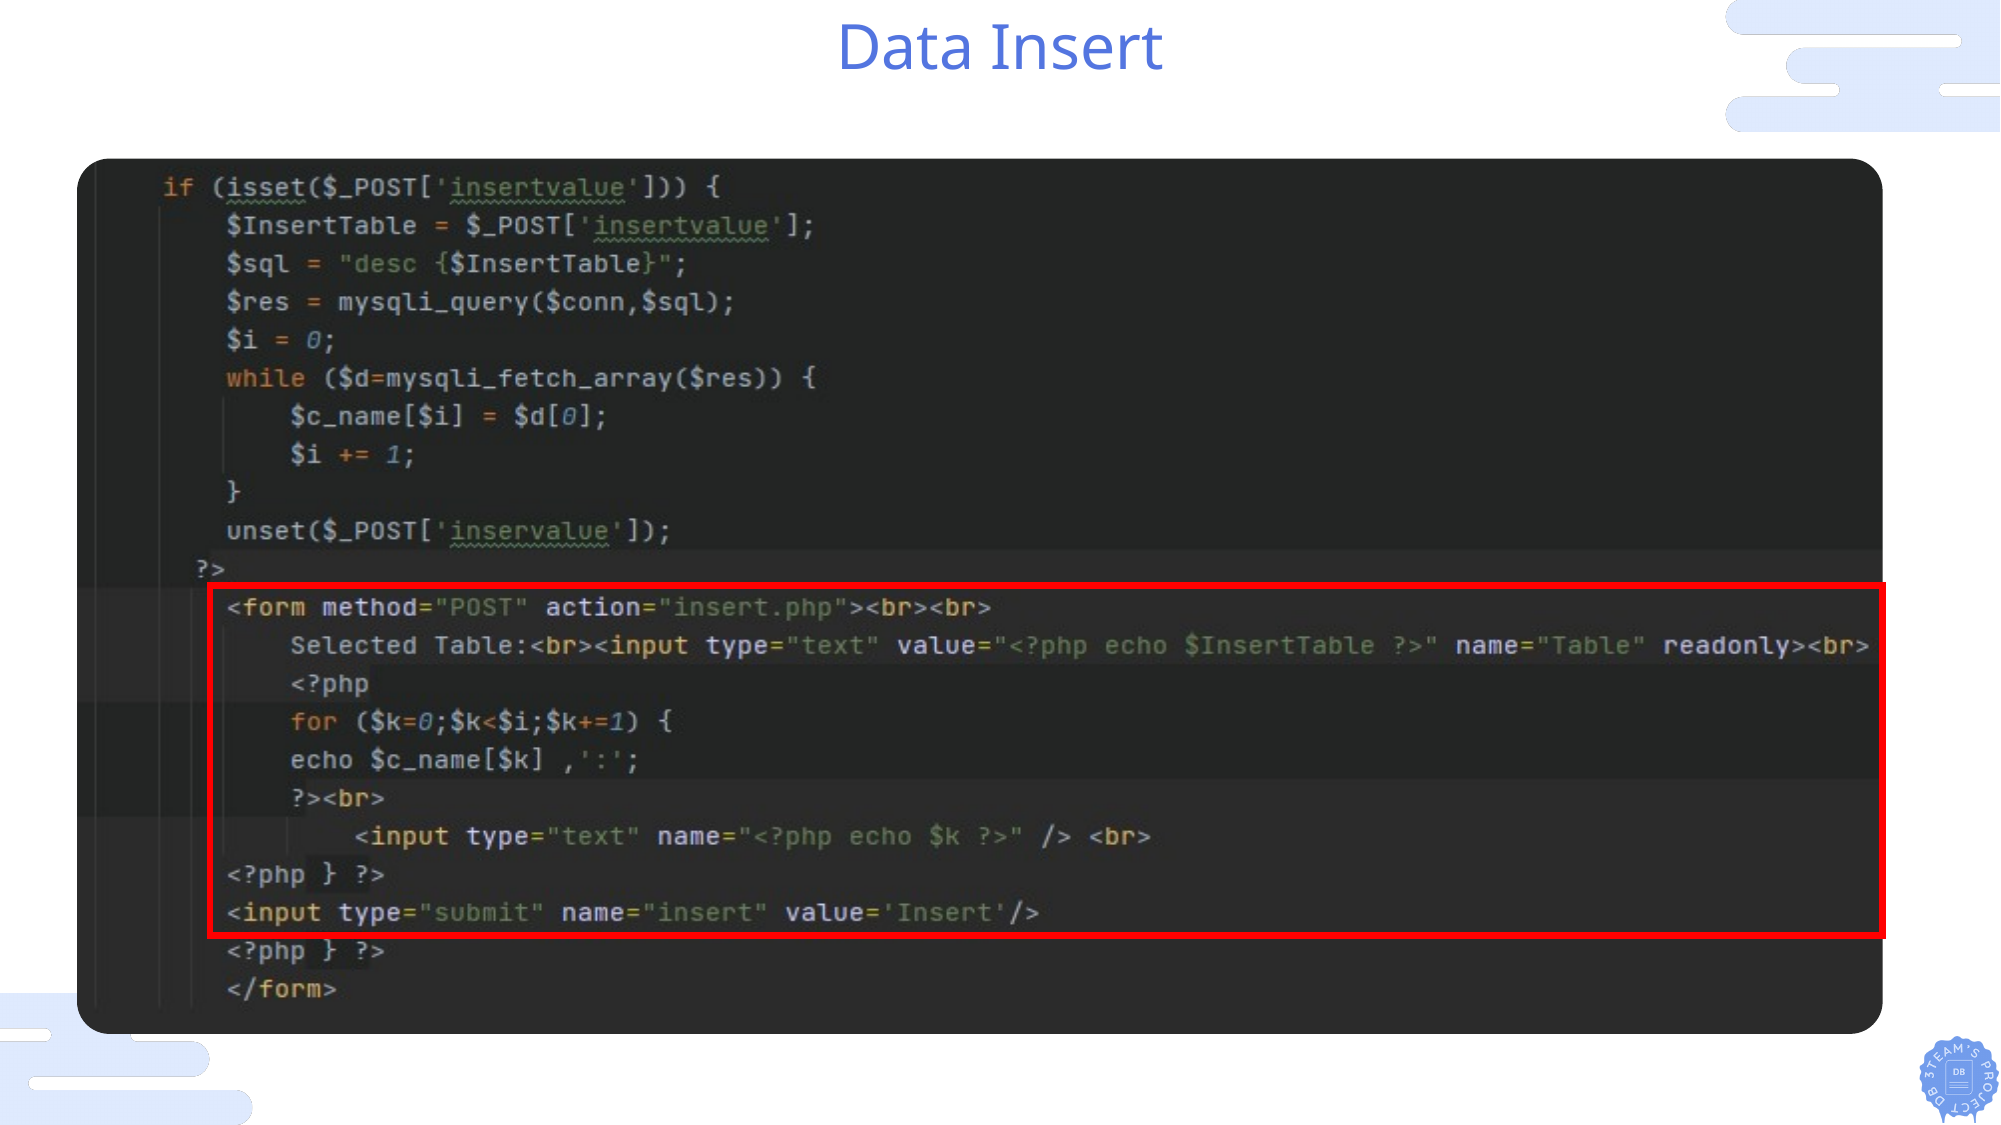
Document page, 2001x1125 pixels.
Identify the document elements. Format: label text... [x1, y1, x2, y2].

text_box Data Insert [0, 0, 2000, 90]
picture [1914, 1033, 2000, 1123]
picture [0, 158, 1883, 1125]
picture [1725, 90, 2000, 132]
